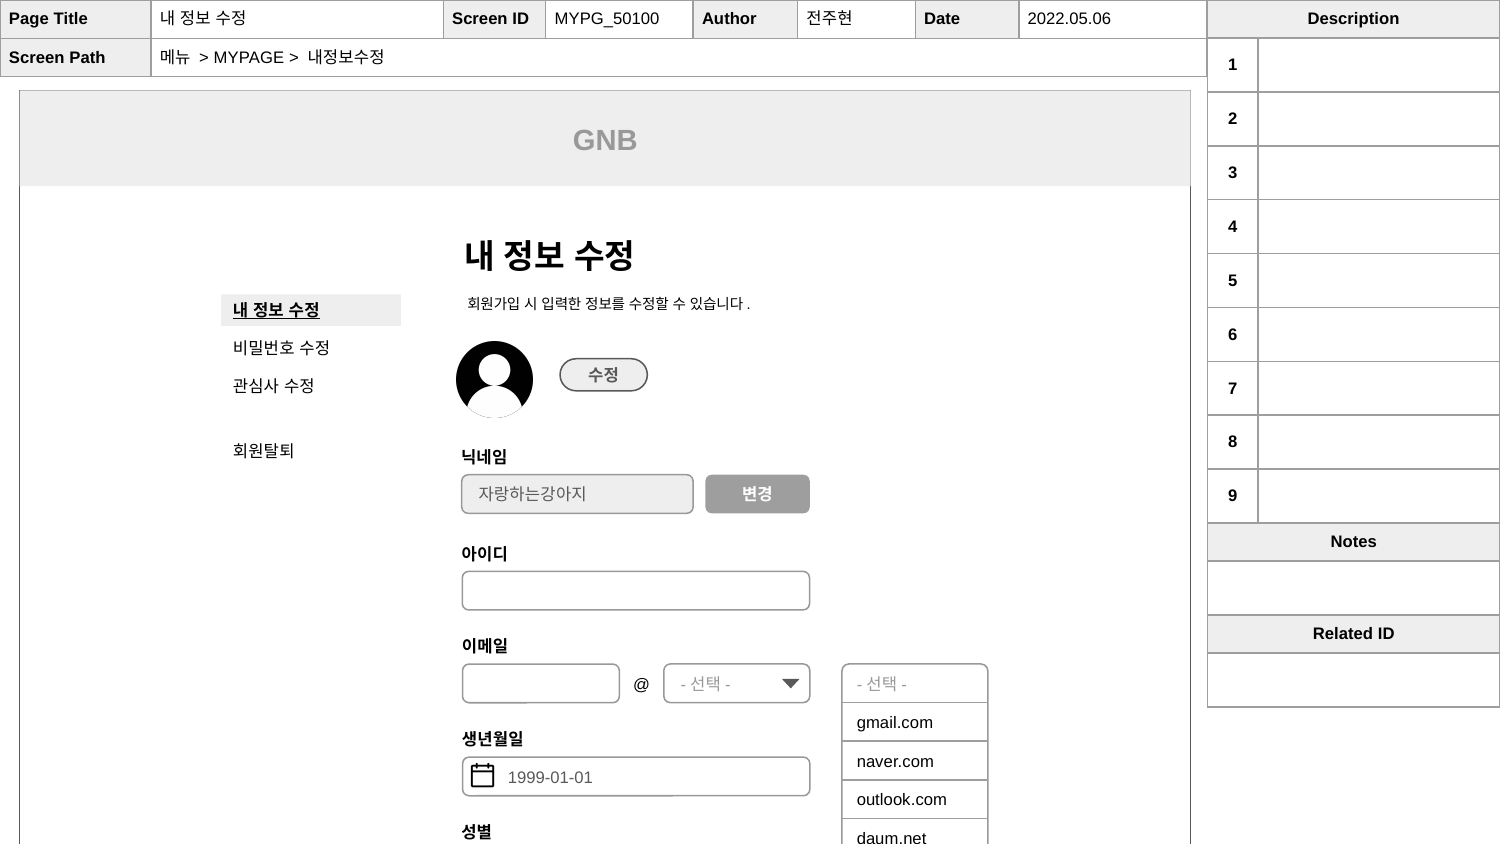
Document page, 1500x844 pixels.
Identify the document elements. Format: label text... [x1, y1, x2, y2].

table_cell 1 [1208, 39, 1257, 91]
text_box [449, 537, 810, 611]
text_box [449, 815, 657, 844]
table_header Page Title [1, 1, 150, 38]
table_cell [1259, 200, 1499, 253]
table_cell [1259, 147, 1499, 199]
table_cell [1259, 39, 1499, 91]
table_cell [1259, 416, 1499, 468]
table_header MYPG_50100 [546, 1, 692, 38]
table_cell 메뉴 > MYPAGE > 내정보수정 [152, 39, 1206, 76]
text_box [841, 663, 989, 844]
text_box 수정 [560, 358, 648, 391]
table_cell 2 [1208, 93, 1257, 145]
table_cell 3 [1208, 147, 1257, 199]
table_cell [1259, 362, 1499, 414]
table_header 내 정보 수정 [152, 1, 443, 38]
table_cell Related ID [1208, 616, 1499, 652]
text_box 내 정보 수정 [449, 229, 816, 281]
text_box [449, 722, 811, 796]
text_box 관심사 수정 [221, 369, 401, 402]
table_header 전주현 [798, 1, 915, 38]
table_header Date [916, 1, 1018, 38]
table_cell [1259, 470, 1499, 522]
table_cell [1208, 654, 1499, 706]
table_cell [1259, 93, 1499, 145]
table_cell [1259, 254, 1499, 307]
table_cell [1208, 562, 1499, 614]
text_box 비밀번호 수정 [221, 332, 401, 364]
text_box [449, 629, 811, 704]
table_cell 5 [1208, 254, 1257, 307]
table_cell 7 [1208, 362, 1257, 414]
table_cell Screen Path [1, 39, 150, 76]
picture [455, 340, 534, 419]
table_cell 9 [1208, 470, 1257, 522]
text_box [448, 440, 810, 514]
table_cell Notes [1208, 524, 1499, 560]
table_header Author [694, 1, 797, 38]
text_box 내 정보 수정 [221, 294, 401, 326]
text_box 회원가입 시 입력한 정보를 수정할 수 있습니다. [455, 288, 822, 319]
table_cell 4 [1208, 200, 1257, 253]
table_cell [1259, 308, 1499, 361]
table_header Screen ID [444, 1, 545, 38]
table_header Description [1208, 1, 1499, 37]
text_box GNB [19, 90, 1191, 187]
text_box [19, 187, 1191, 844]
table_cell 8 [1208, 416, 1257, 468]
text_box 회원탈퇴 [221, 434, 401, 467]
table_cell 6 [1208, 308, 1257, 361]
table_header 2022.05.06 [1020, 1, 1206, 38]
